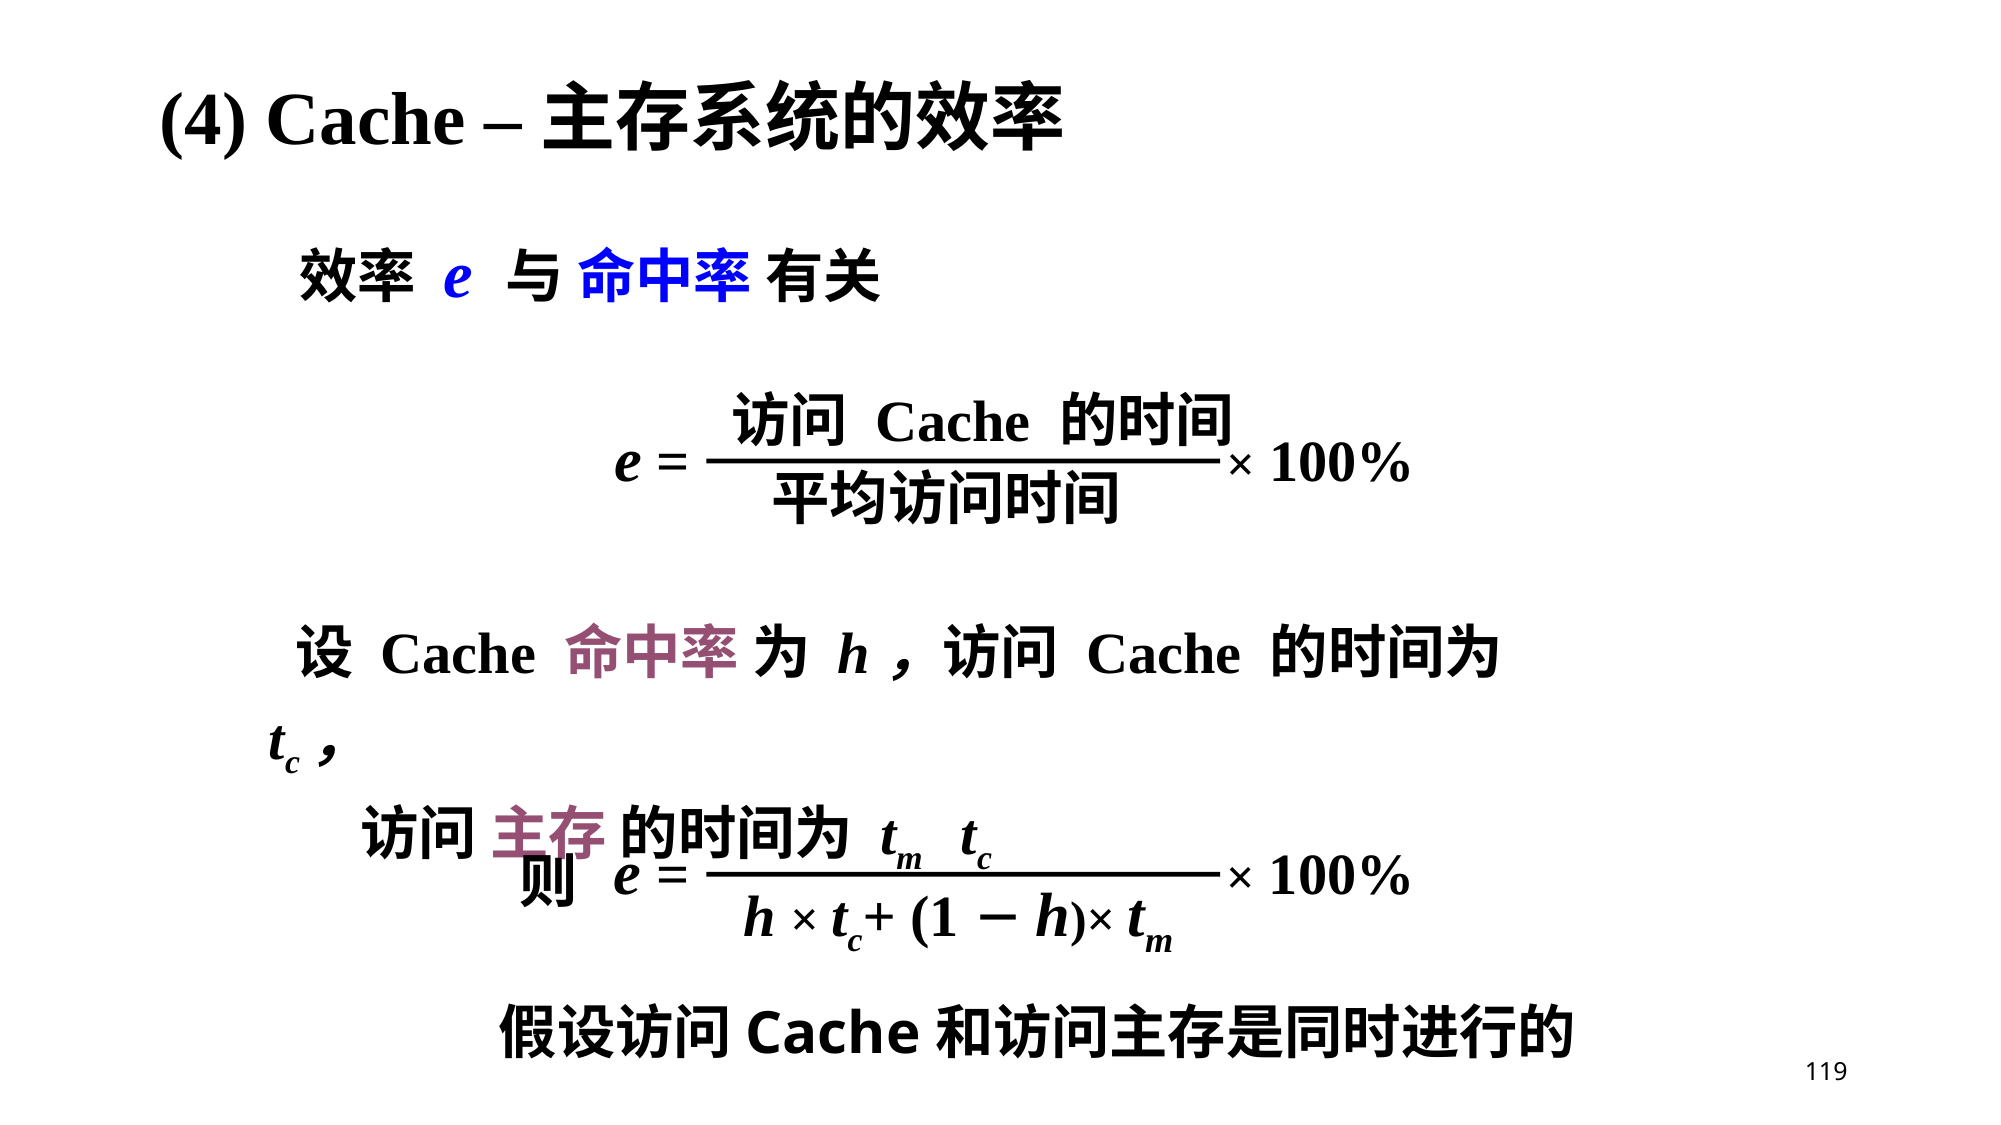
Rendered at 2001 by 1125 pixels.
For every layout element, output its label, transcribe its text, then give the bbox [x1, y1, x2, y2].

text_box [546, 269, 1823, 539]
text_box 设 Cache 命中率 为 h，访问 Cache 的时间为 tc ， 访问 主存 的时间为 tm [254, 593, 1586, 1024]
text_box 假设访问Cache和访问主存是同时进行的 [484, 987, 1591, 1073]
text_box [504, 682, 1823, 958]
text_box (4) Cache –主存系统的效率 [144, 62, 1220, 167]
text_box 效率 e 与 命中率 有关 [284, 223, 1400, 319]
slide_number 119 [1412, 1042, 1863, 1103]
